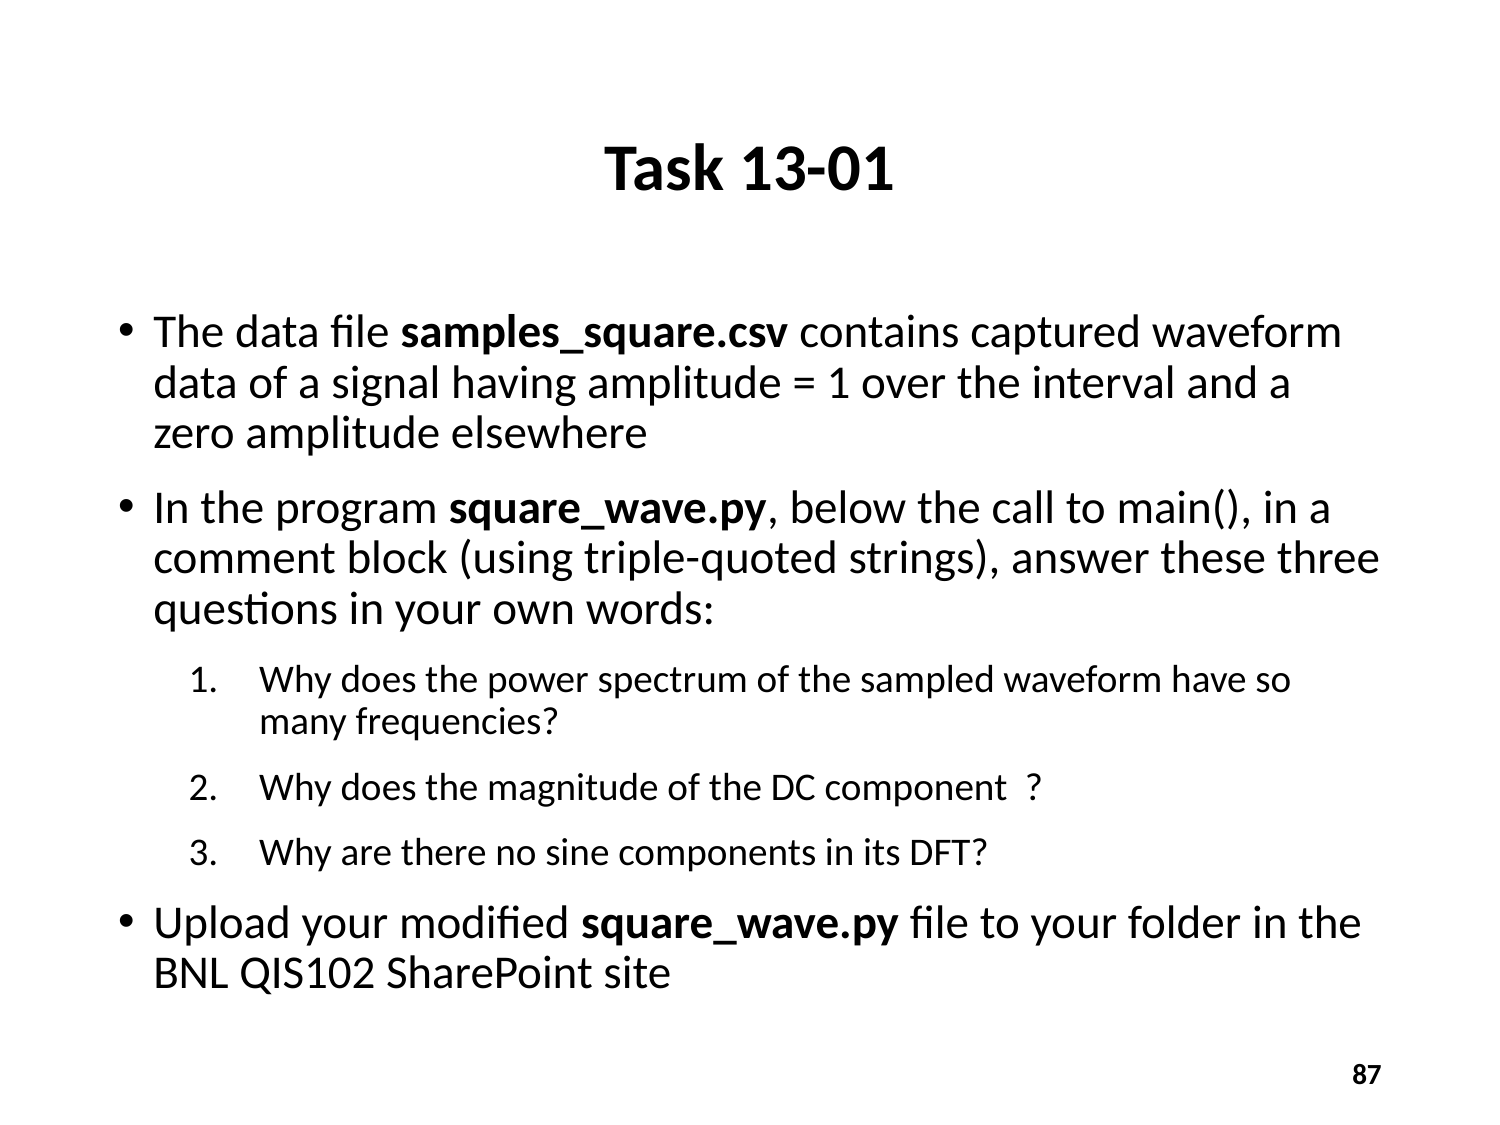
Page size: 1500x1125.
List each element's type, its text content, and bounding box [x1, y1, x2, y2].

slide_number 87 [1059, 1042, 1397, 1103]
title Task 13-01 [103, 59, 1397, 278]
